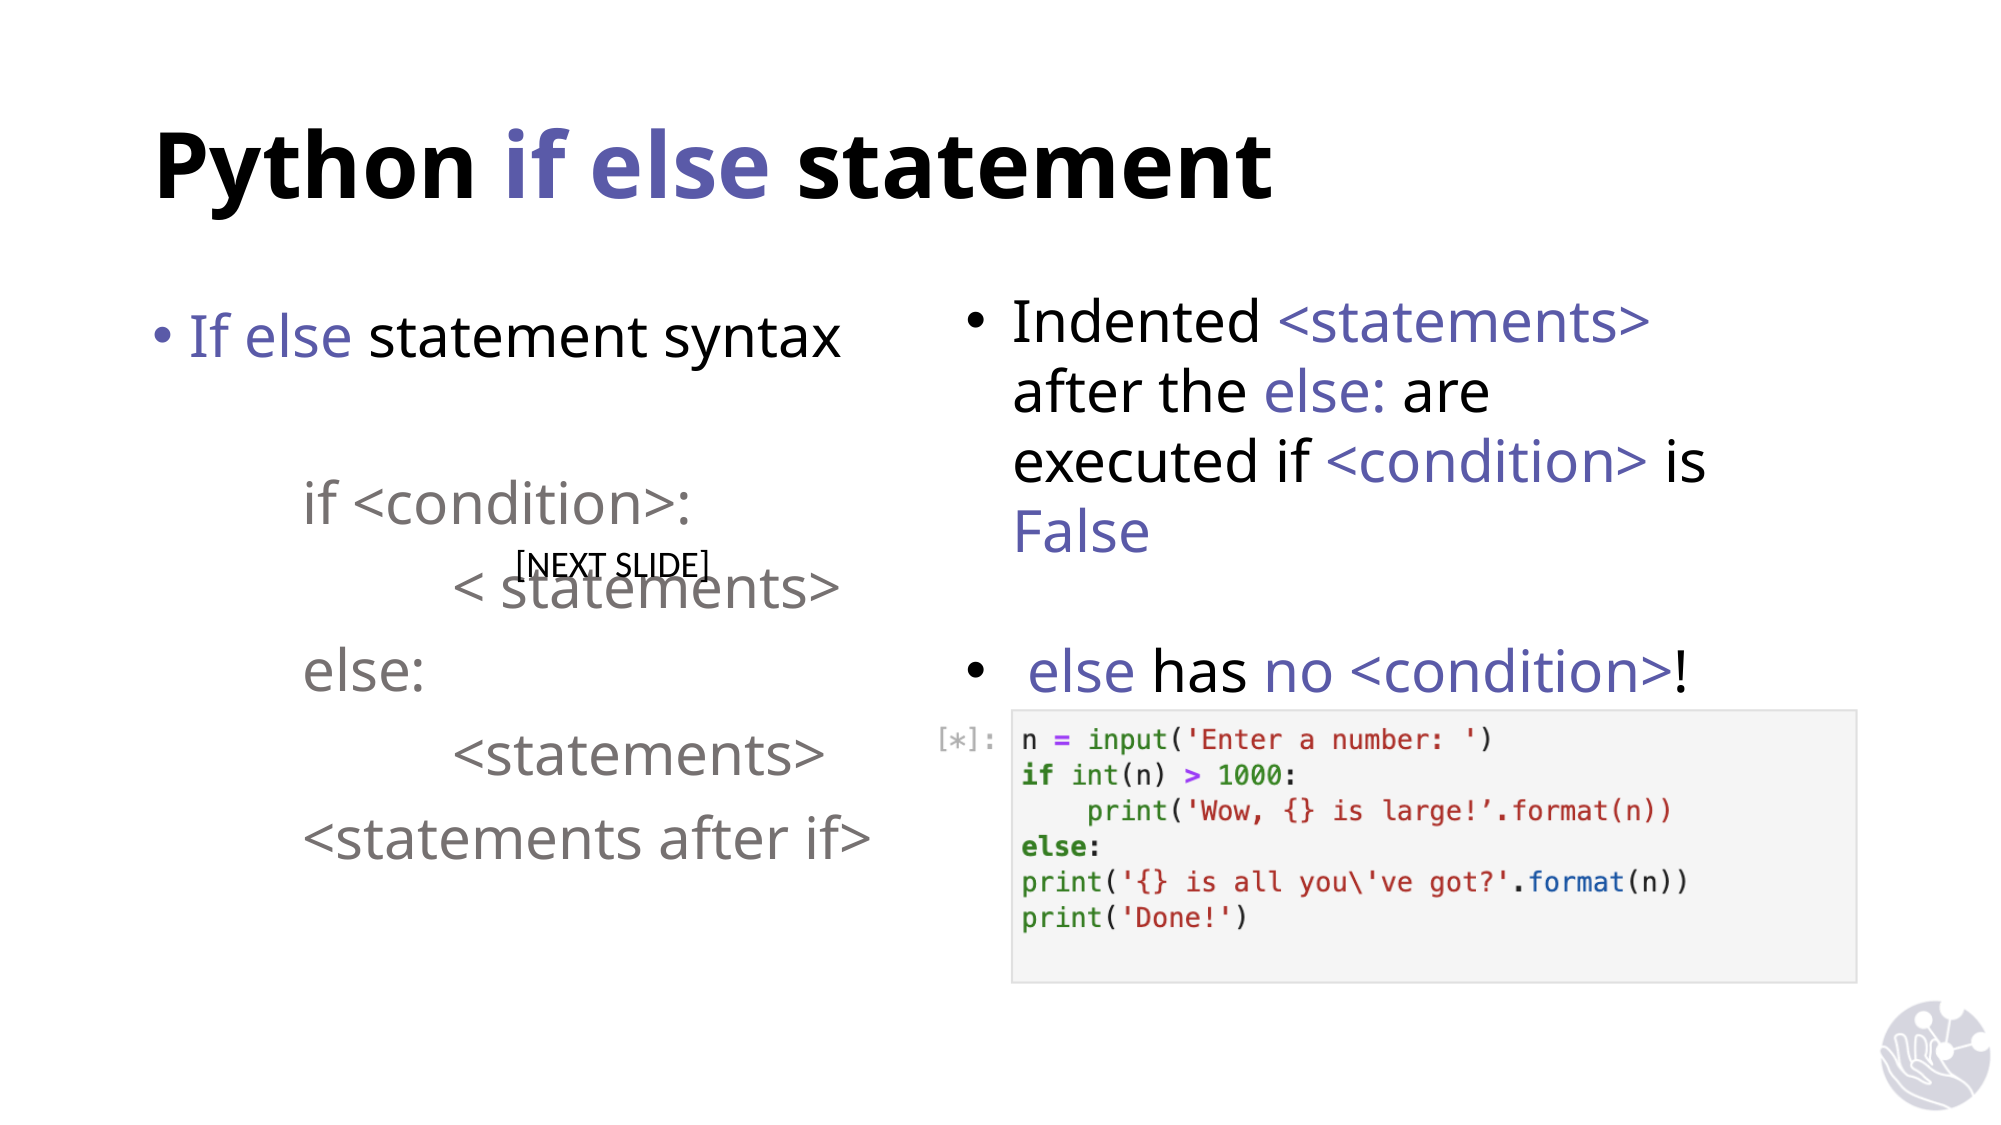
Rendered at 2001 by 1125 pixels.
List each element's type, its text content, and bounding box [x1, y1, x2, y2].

text_box [NEXT SLIDE] [500, 532, 1501, 593]
picture [914, 703, 1998, 1123]
text_box Indented <statements> after the else: are executed if <condition> is False else has no <condition>! [950, 277, 1756, 703]
list If else statement syntax if <condition>: < statements> else: <statements> <statements after if> [137, 299, 988, 1014]
title Python if else statement [137, 59, 1863, 278]
